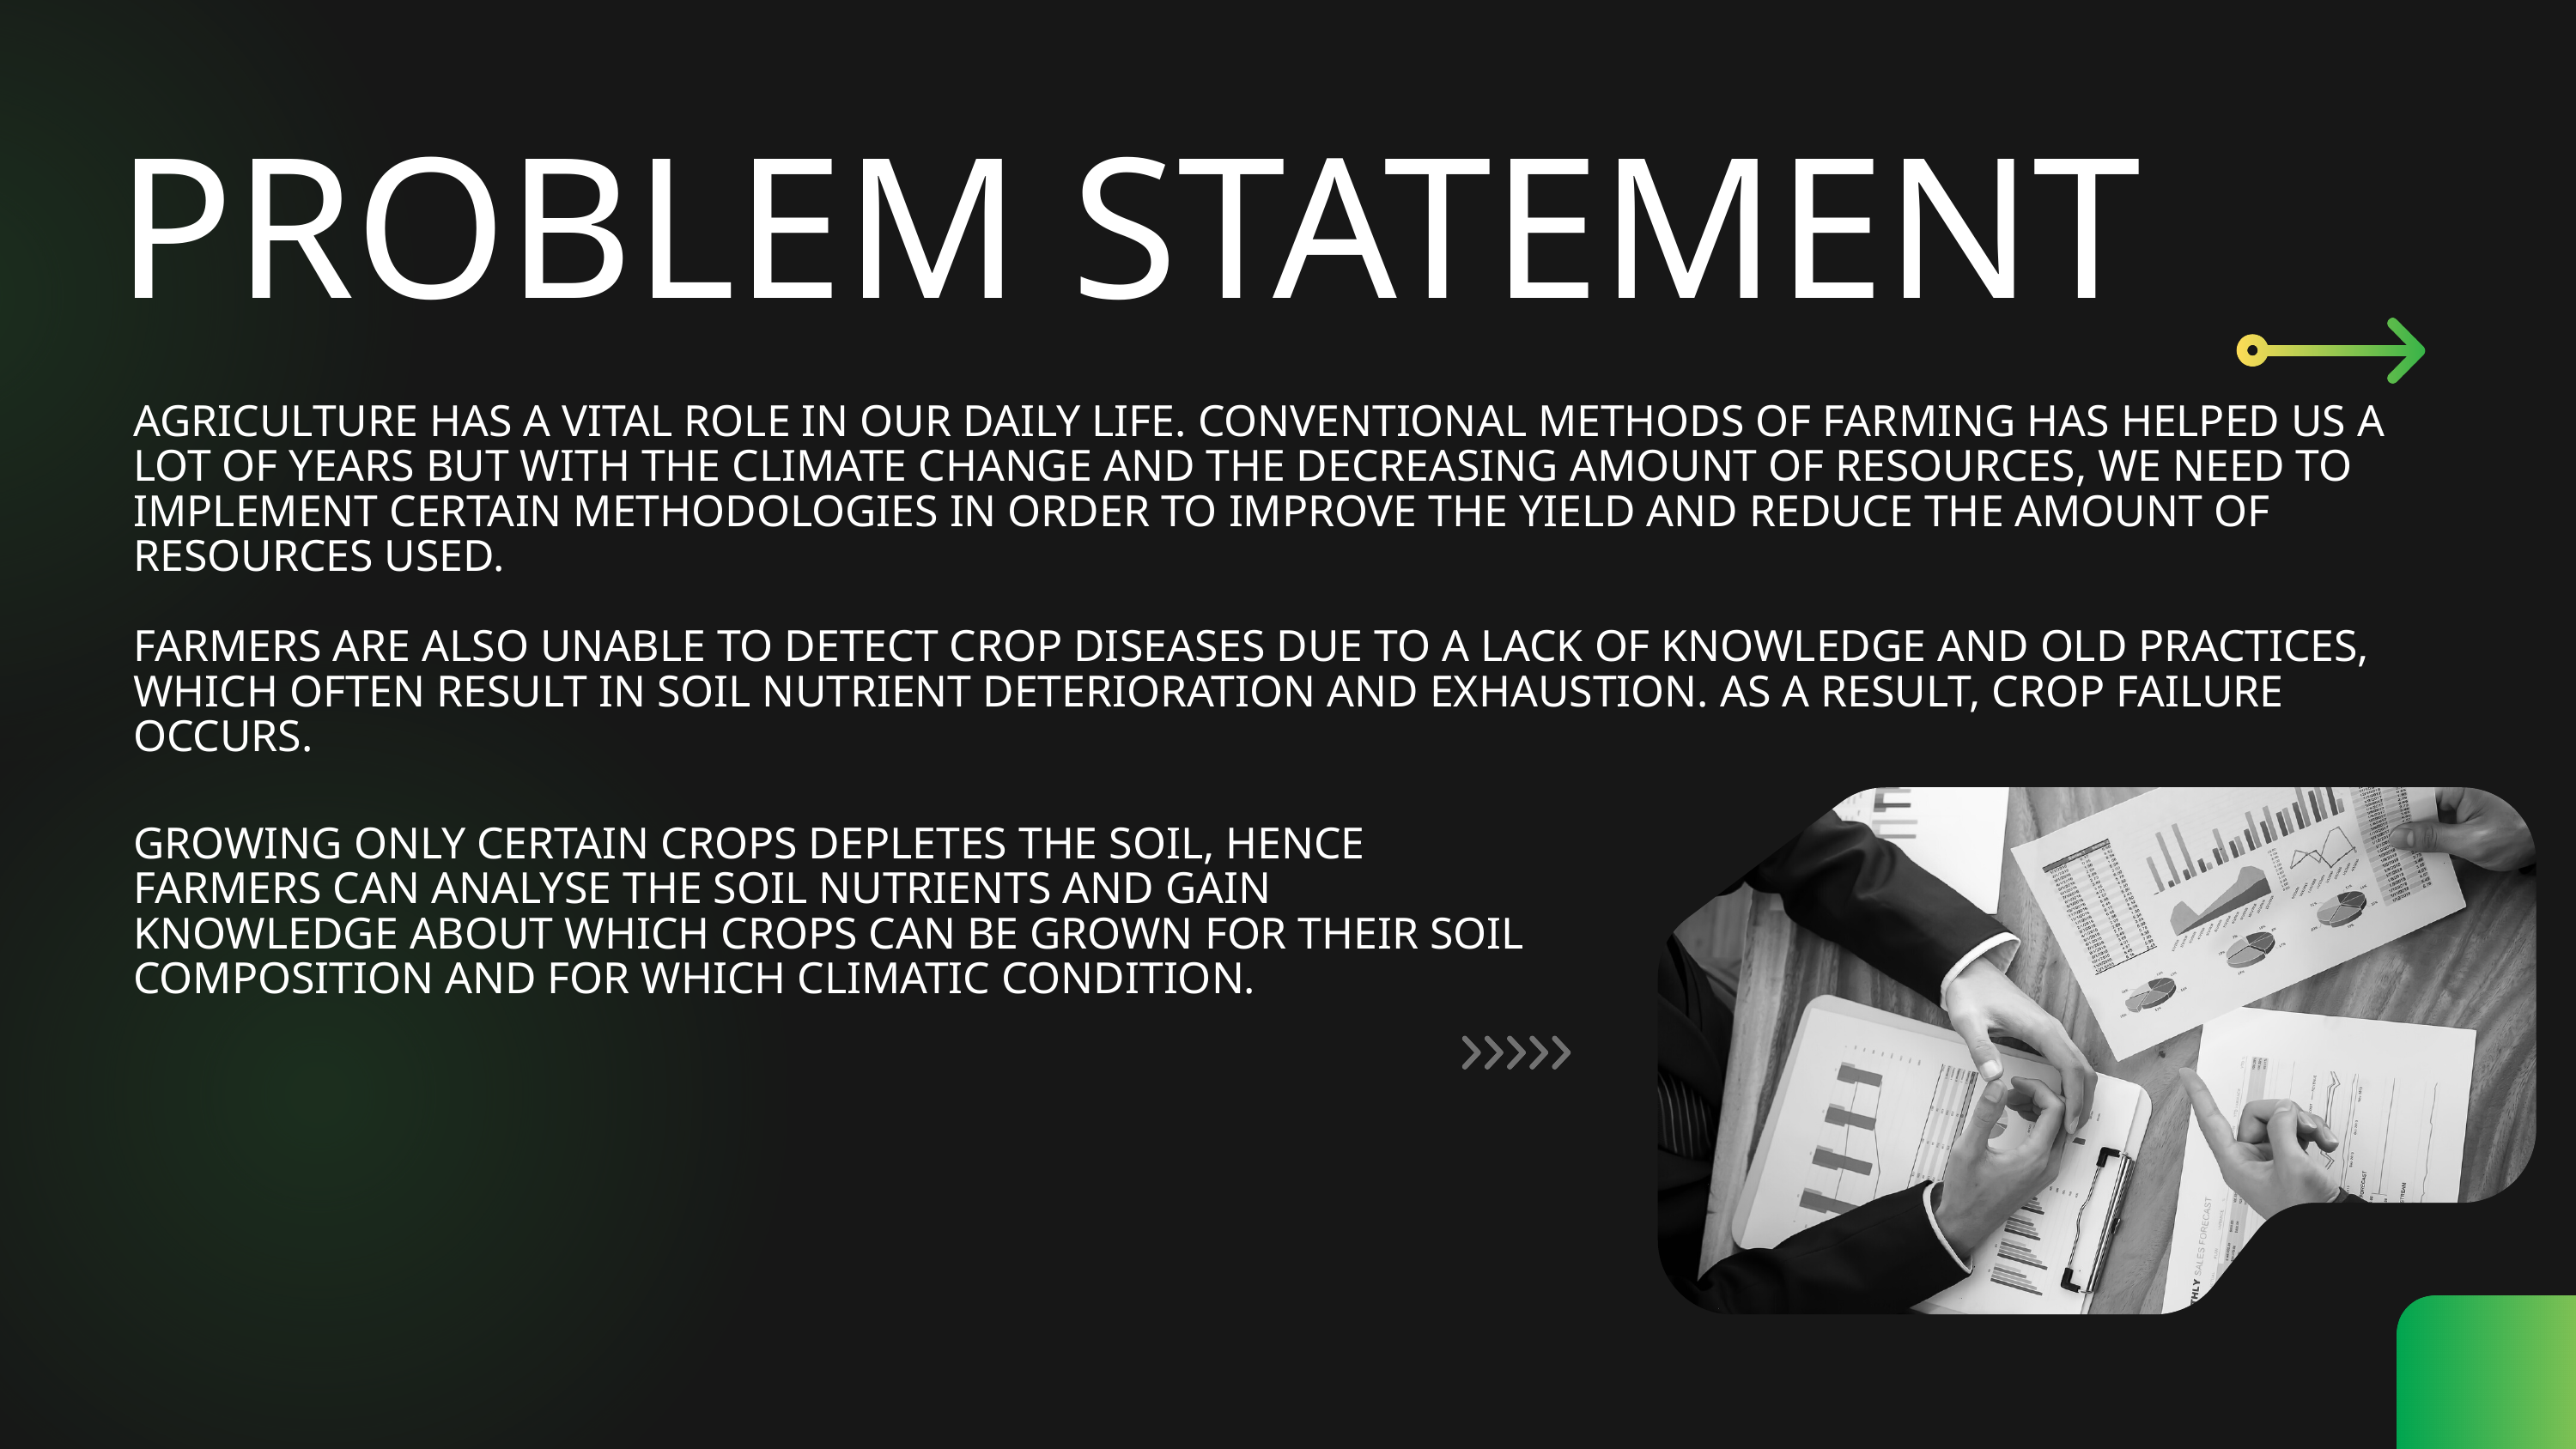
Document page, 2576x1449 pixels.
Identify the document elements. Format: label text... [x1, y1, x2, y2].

picture [0, 0, 854, 1449]
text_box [1657, 786, 2537, 1315]
picture [2396, 1295, 2576, 1449]
text_box AGRICULTURE HAS A VITAL ROLE IN OUR DAILY LIFE. CONVENTIONAL METHODS OF FARMING HAS HELPED US A LOT OF YEARS BUT WITH THE CLIMATE CHANGE AND THE DECREASING AMOUNT OF RESOURCES, WE NEED TO IMPLEMENT CERTAIN METHODOLOGIES IN ORDER TO IMPROVE THE YIELD AND REDUCE THE AMOUNT OF RESOURCES USED. FARMERS ARE ALSO UNABLE TO DETECT CROP DISEASES DUE TO A LACK OF KNOWLEDGE AND OLD PRACTICES, WHICH OFTEN RESULT IN SOIL NUTRIENT DETERIORATION AND EXHAUSTION. AS A RESULT, CROP FAILURE OCCURS. [483, 399, 2405, 806]
picture [1461, 1034, 1571, 1070]
picture [2235, 318, 2426, 385]
text_box GROWING ONLY CERTAIN CROPS DEPLETES THE SOIL, HENCE FARMERS CAN ANALYSE THE SOIL NUTRIENTS AND GAIN KNOWLEDGE ABOUT WHICH CROPS CAN BE GROWN FOR THEIR SOIL COMPOSITION AND FOR WHICH CLIMATIC CONDITION. [856, 822, 1533, 1048]
text_box PROBLEM STATEMENT [483, 179, 2456, 338]
